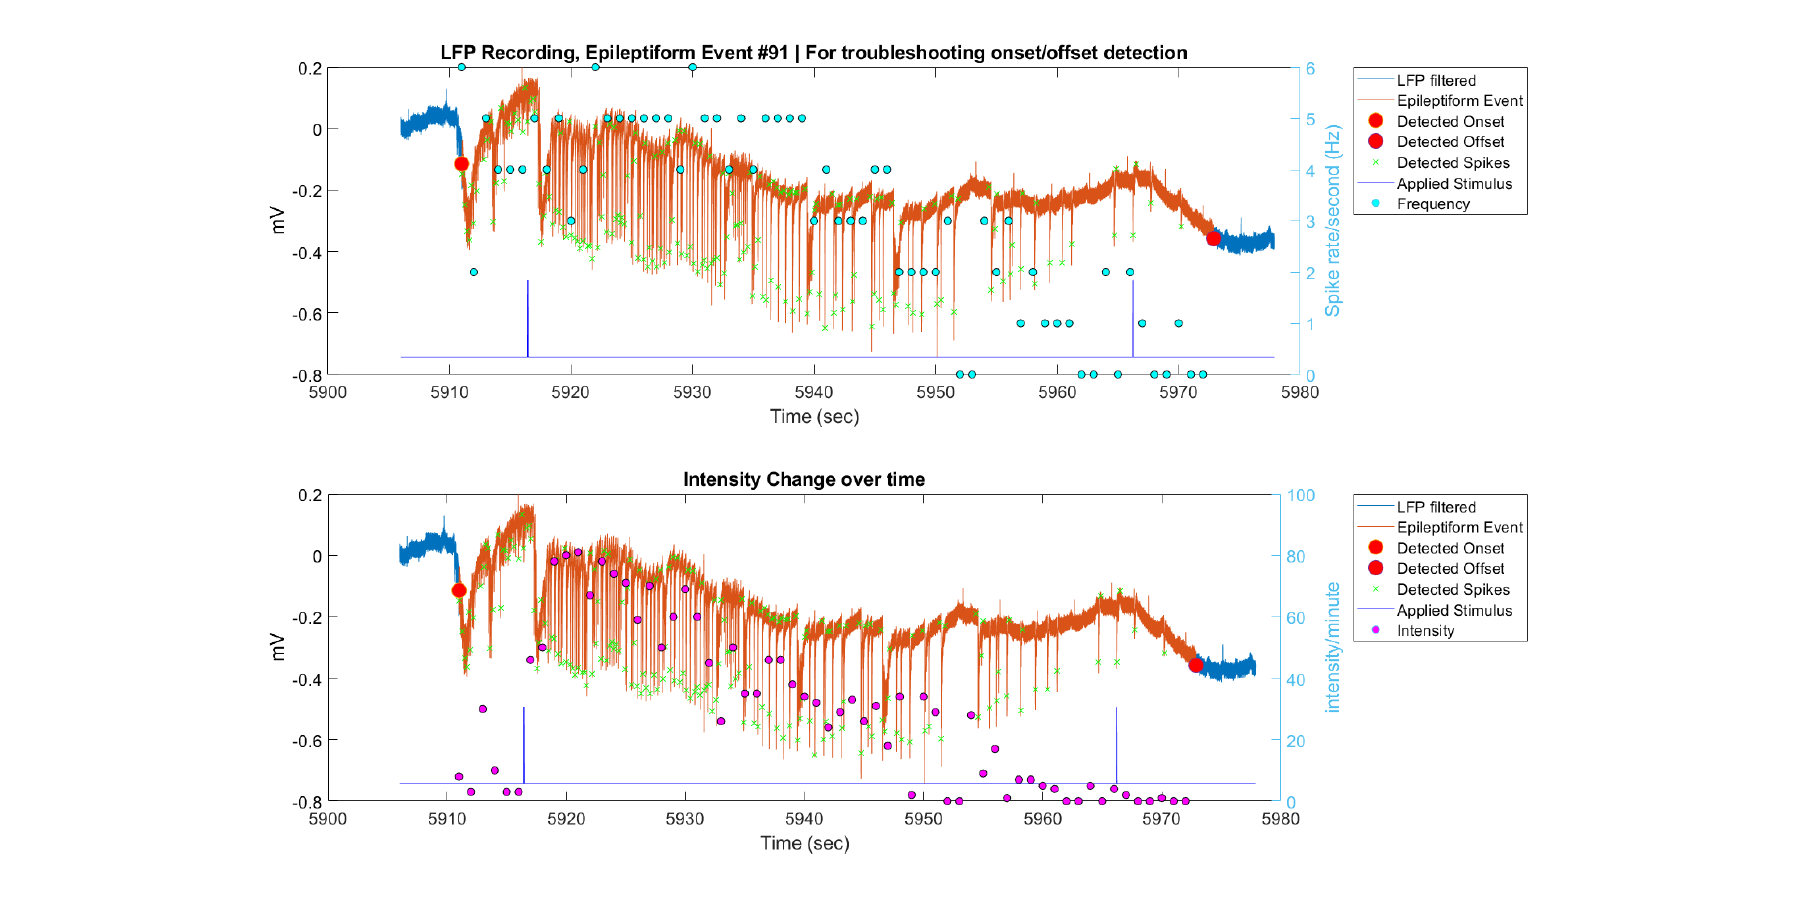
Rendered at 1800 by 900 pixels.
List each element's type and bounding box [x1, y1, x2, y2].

picture [126, 0, 1674, 900]
